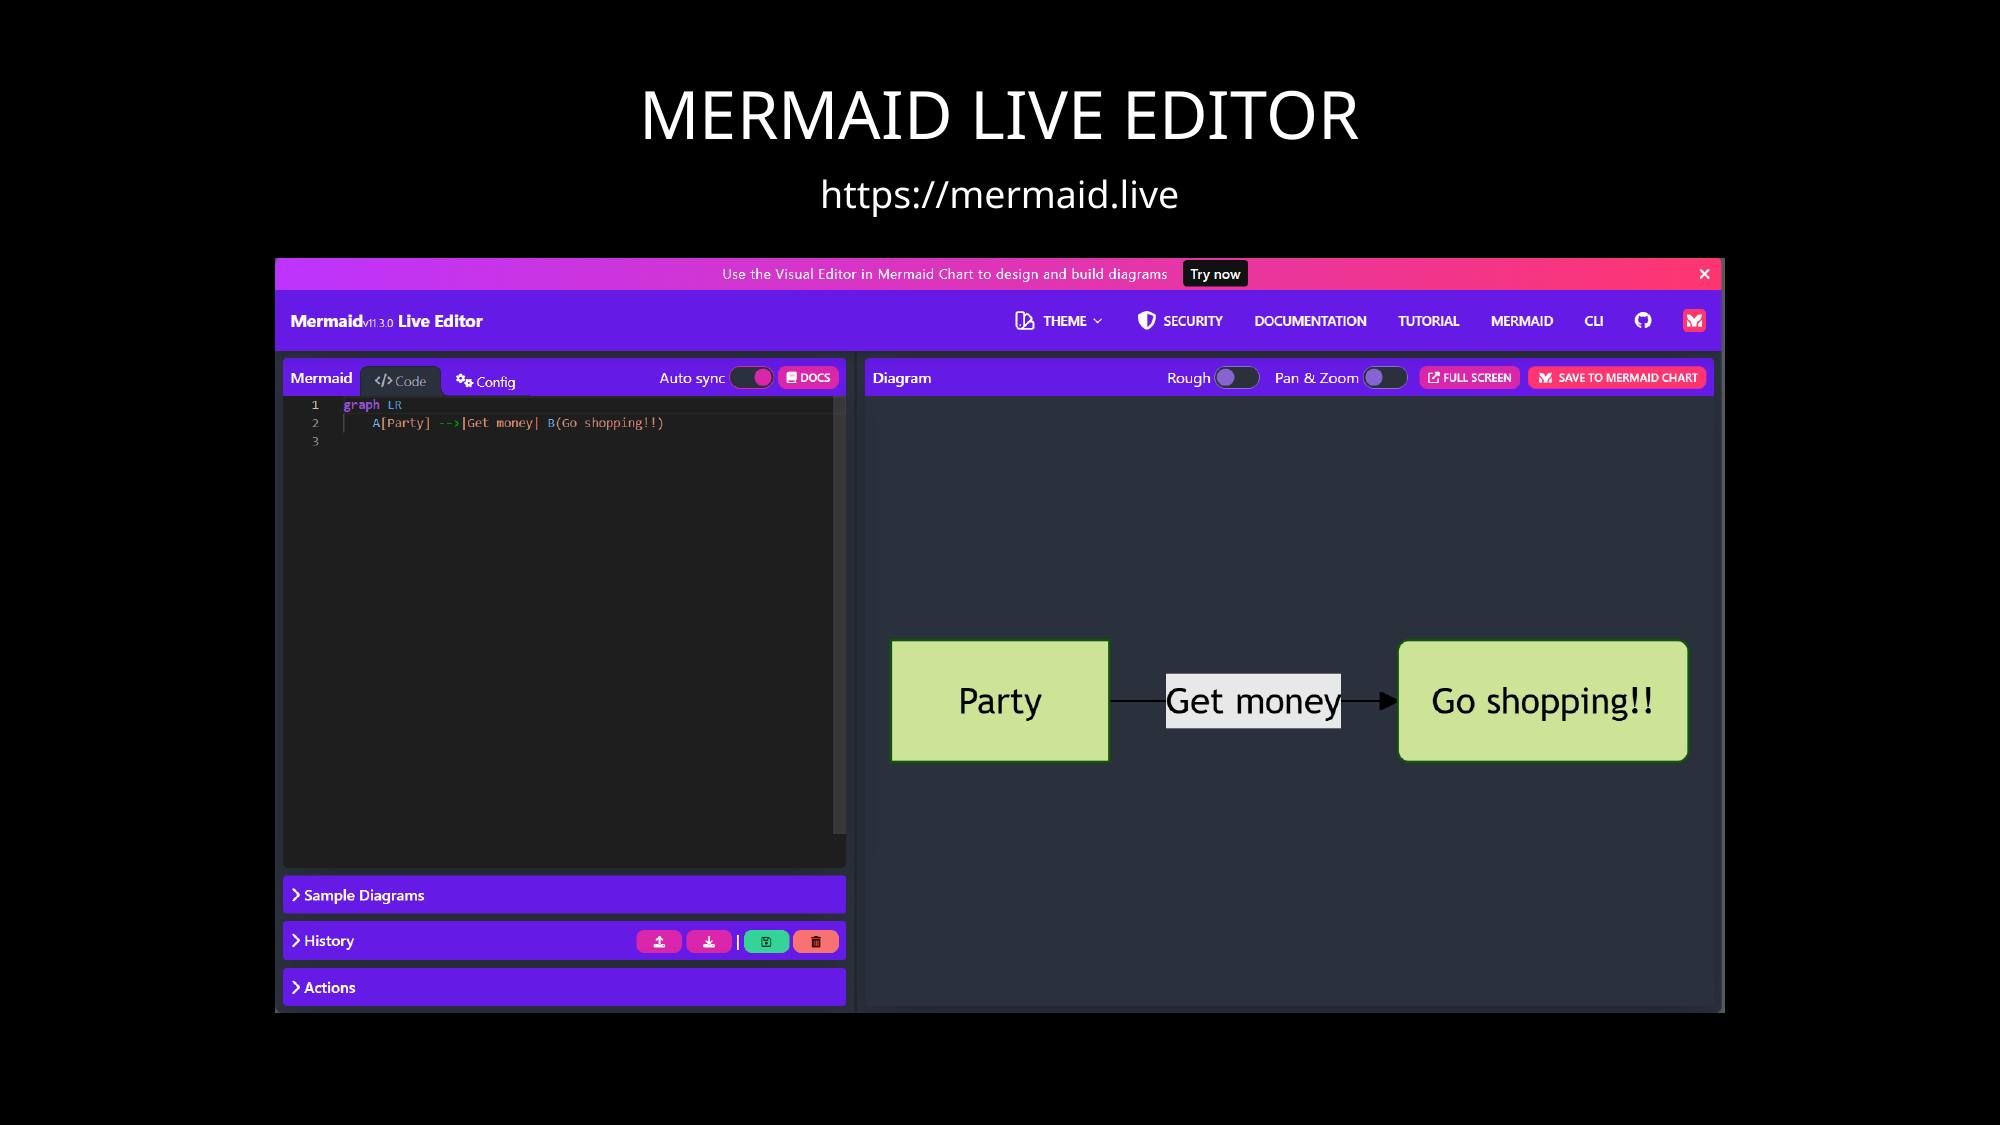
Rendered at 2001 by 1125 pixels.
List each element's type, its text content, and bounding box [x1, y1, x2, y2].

title Mermaid Live Editor [187, 35, 1813, 189]
text_box https://mermaid.live [763, 163, 1236, 223]
picture [275, 258, 1725, 1013]
